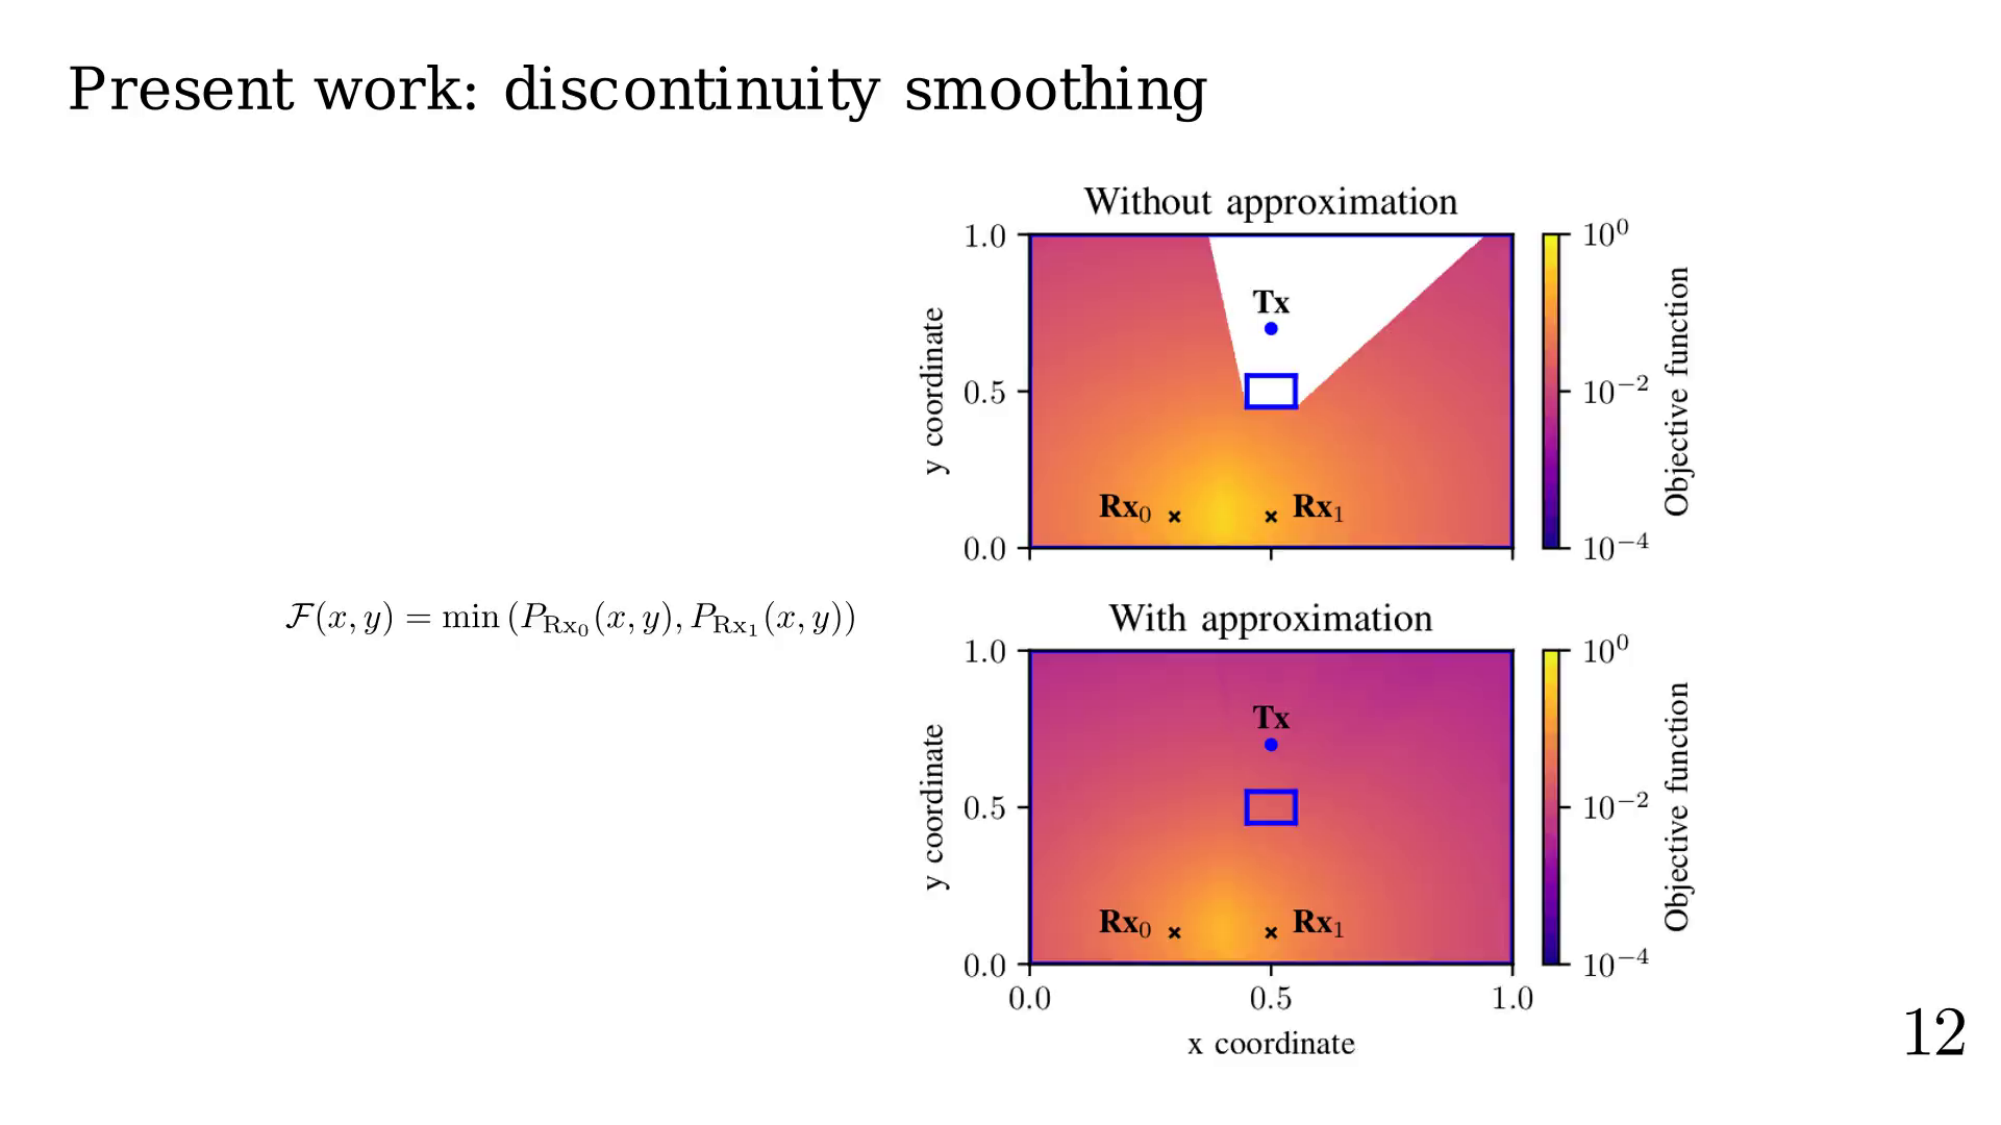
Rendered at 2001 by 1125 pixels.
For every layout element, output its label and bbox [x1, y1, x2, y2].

text_box [0, 0, 2000, 1125]
